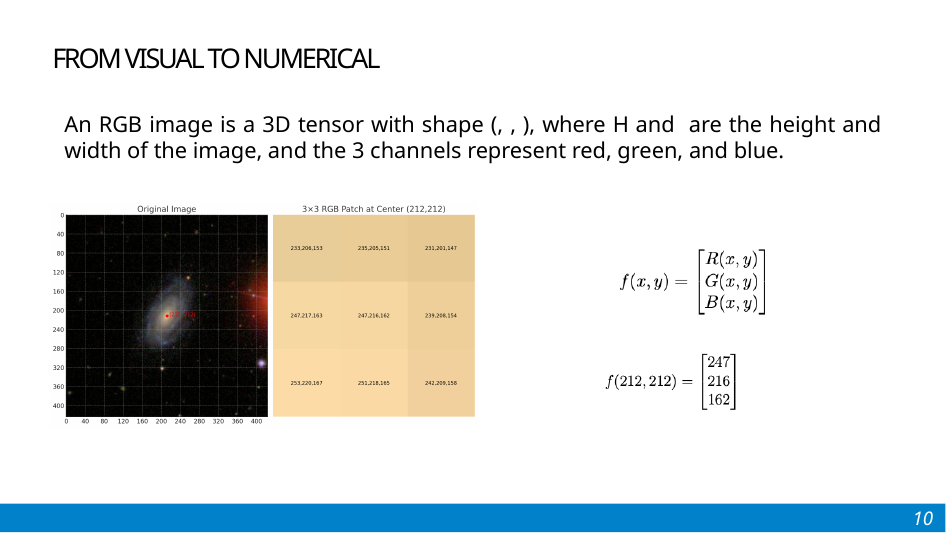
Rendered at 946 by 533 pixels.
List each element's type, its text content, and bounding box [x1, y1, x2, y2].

text_box FROM VISUAL TO NUMERICAL [35, 34, 512, 82]
picture [596, 346, 739, 415]
text_box [0, 502, 897, 533]
picture [49, 202, 478, 428]
text_box 10 [897, 499, 946, 533]
picture [610, 241, 776, 321]
